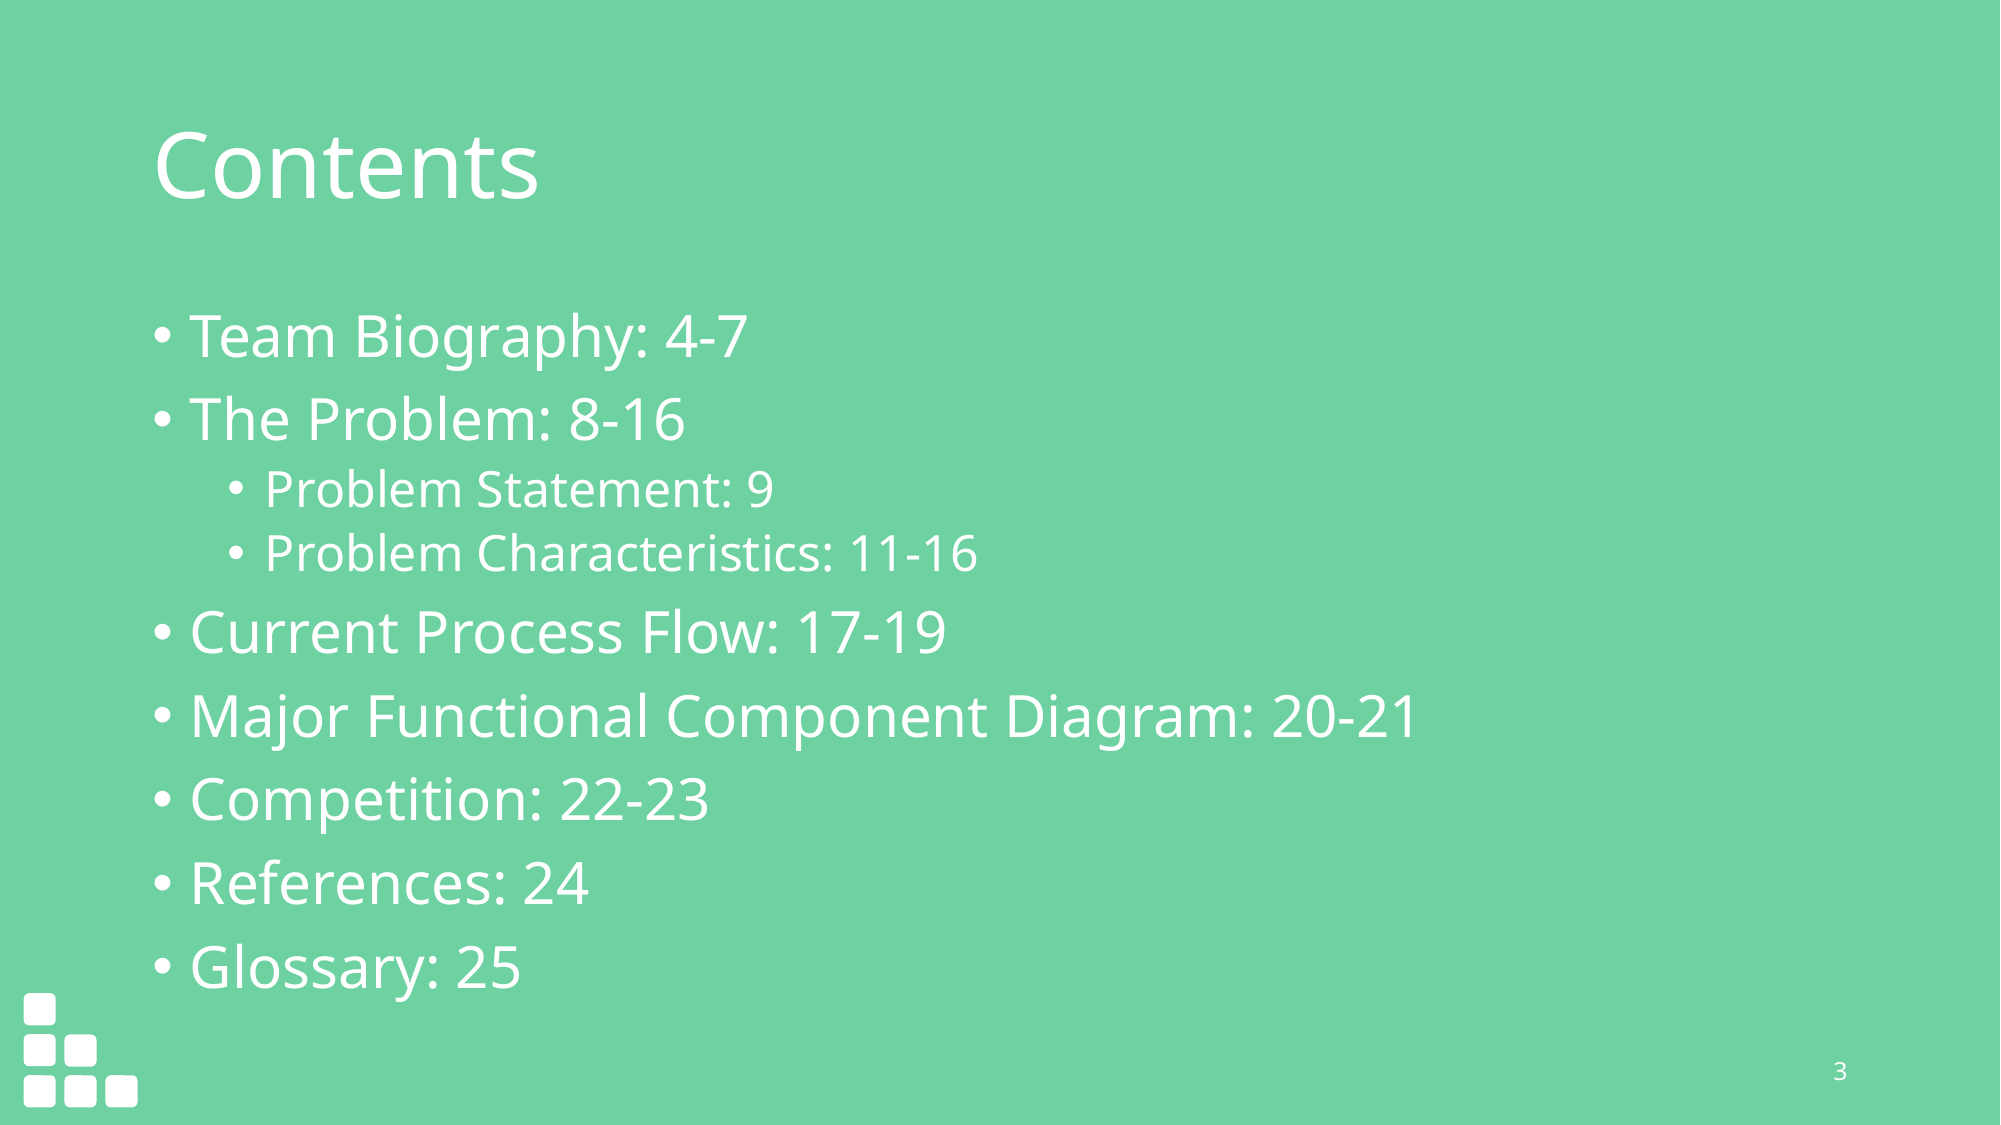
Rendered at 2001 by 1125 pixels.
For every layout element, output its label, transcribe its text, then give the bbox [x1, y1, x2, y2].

slide_number 3 [1412, 1042, 1863, 1103]
list Team Biography: 4-7 The Problem: 8-16 Problem Statement: 9 Problem Characteristics: 11-16 Current Process Flow: 17-19 Major Functional Component Diagram: 20-21 Competition: 22-23 References: 24 Glossary: 25 [137, 299, 1863, 1014]
title Contents [137, 59, 1863, 278]
